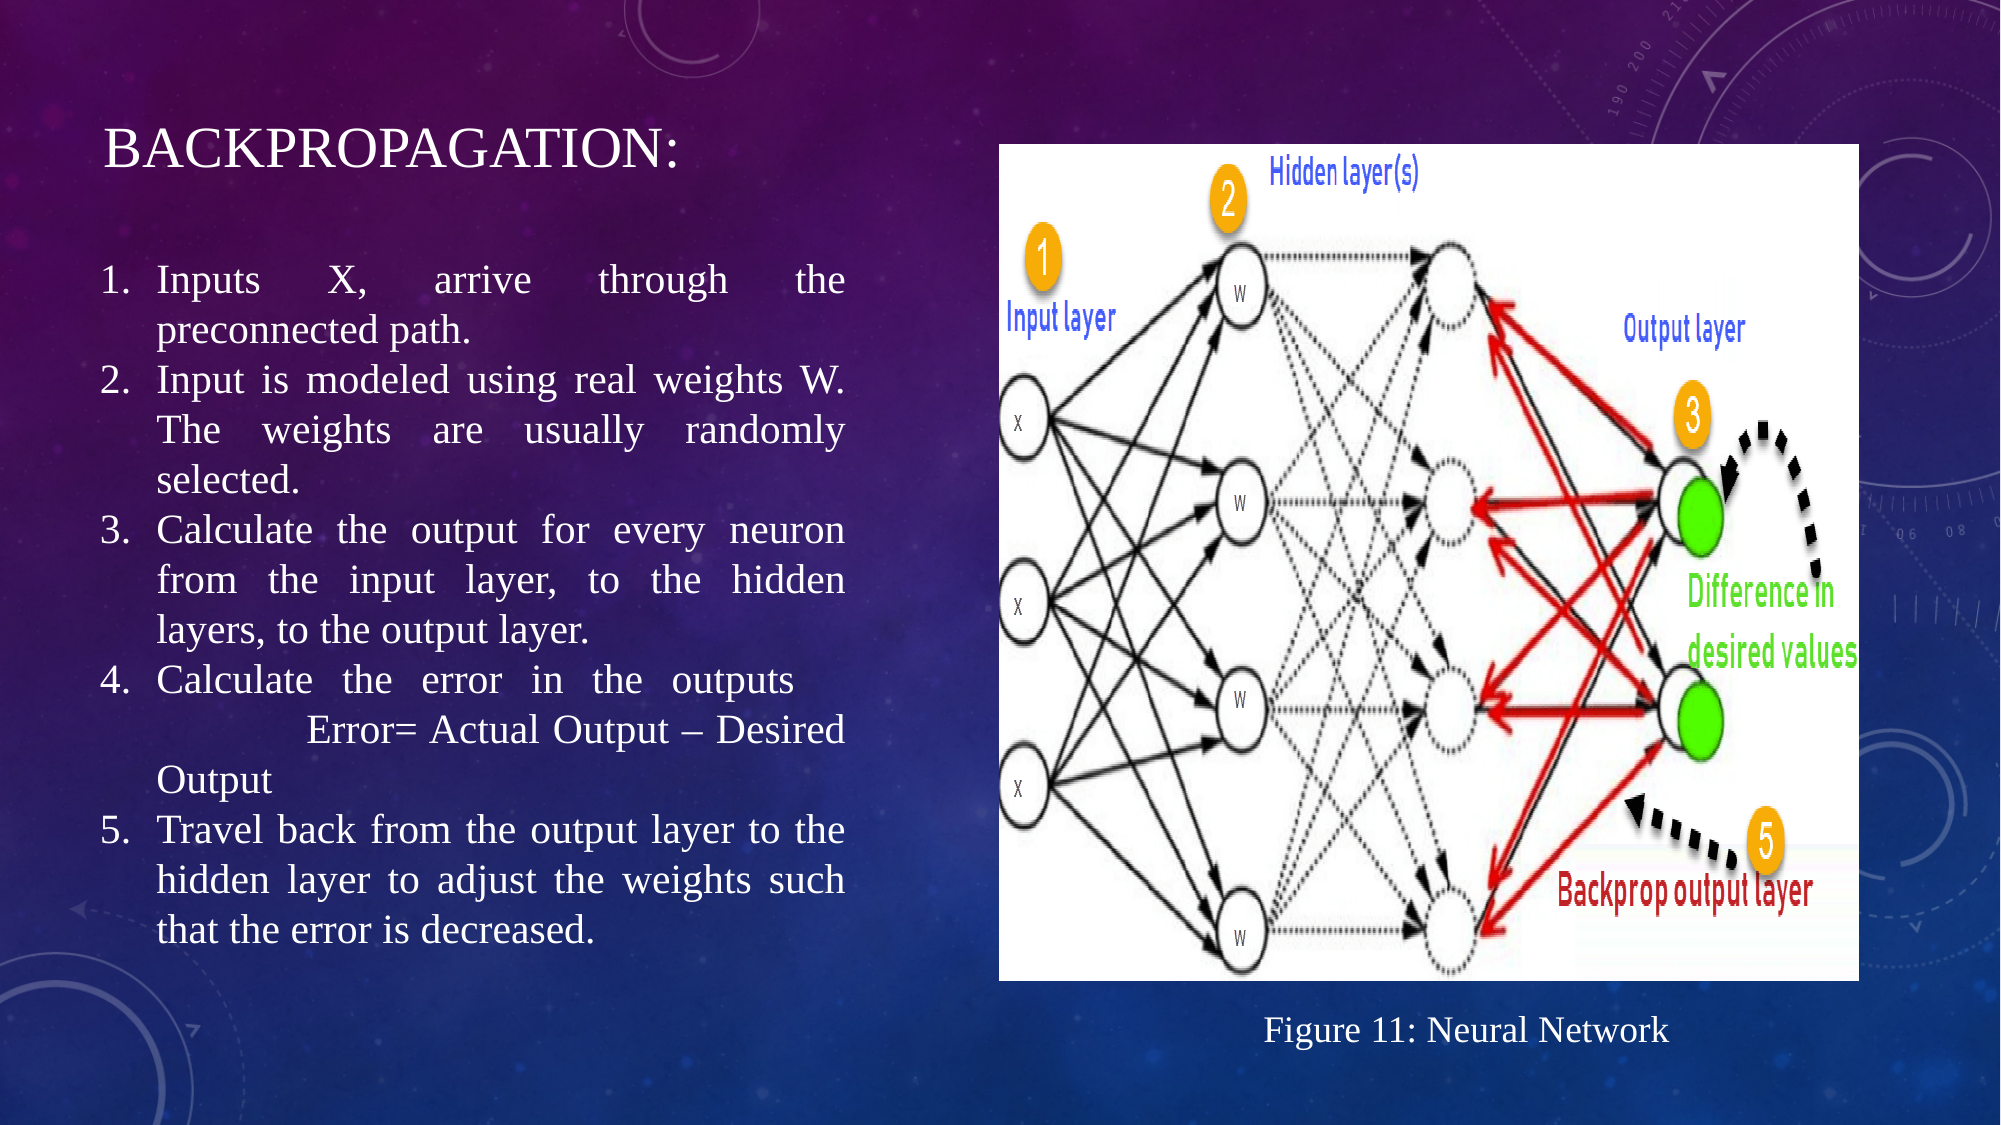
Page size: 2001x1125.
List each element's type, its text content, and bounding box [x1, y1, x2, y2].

text_box BACKPROPAGATION: [89, 101, 696, 187]
text_box Figure 11: Neural Network [1248, 997, 1685, 1058]
picture [0, 0, 2001, 1125]
text_box Inputs X, arrive through the preconnected path. Input is modeled using real weights W. The weights are usually randomly selected. Calculate the output for every neuron from the input layer, to the hidden layers, to the output layer. Calculate the error in the outputs Error= Actual Output – Desired Output Travel back from the output layer to the hidden layer to adjust the weights such that the error is decreased. [85, 244, 862, 1005]
